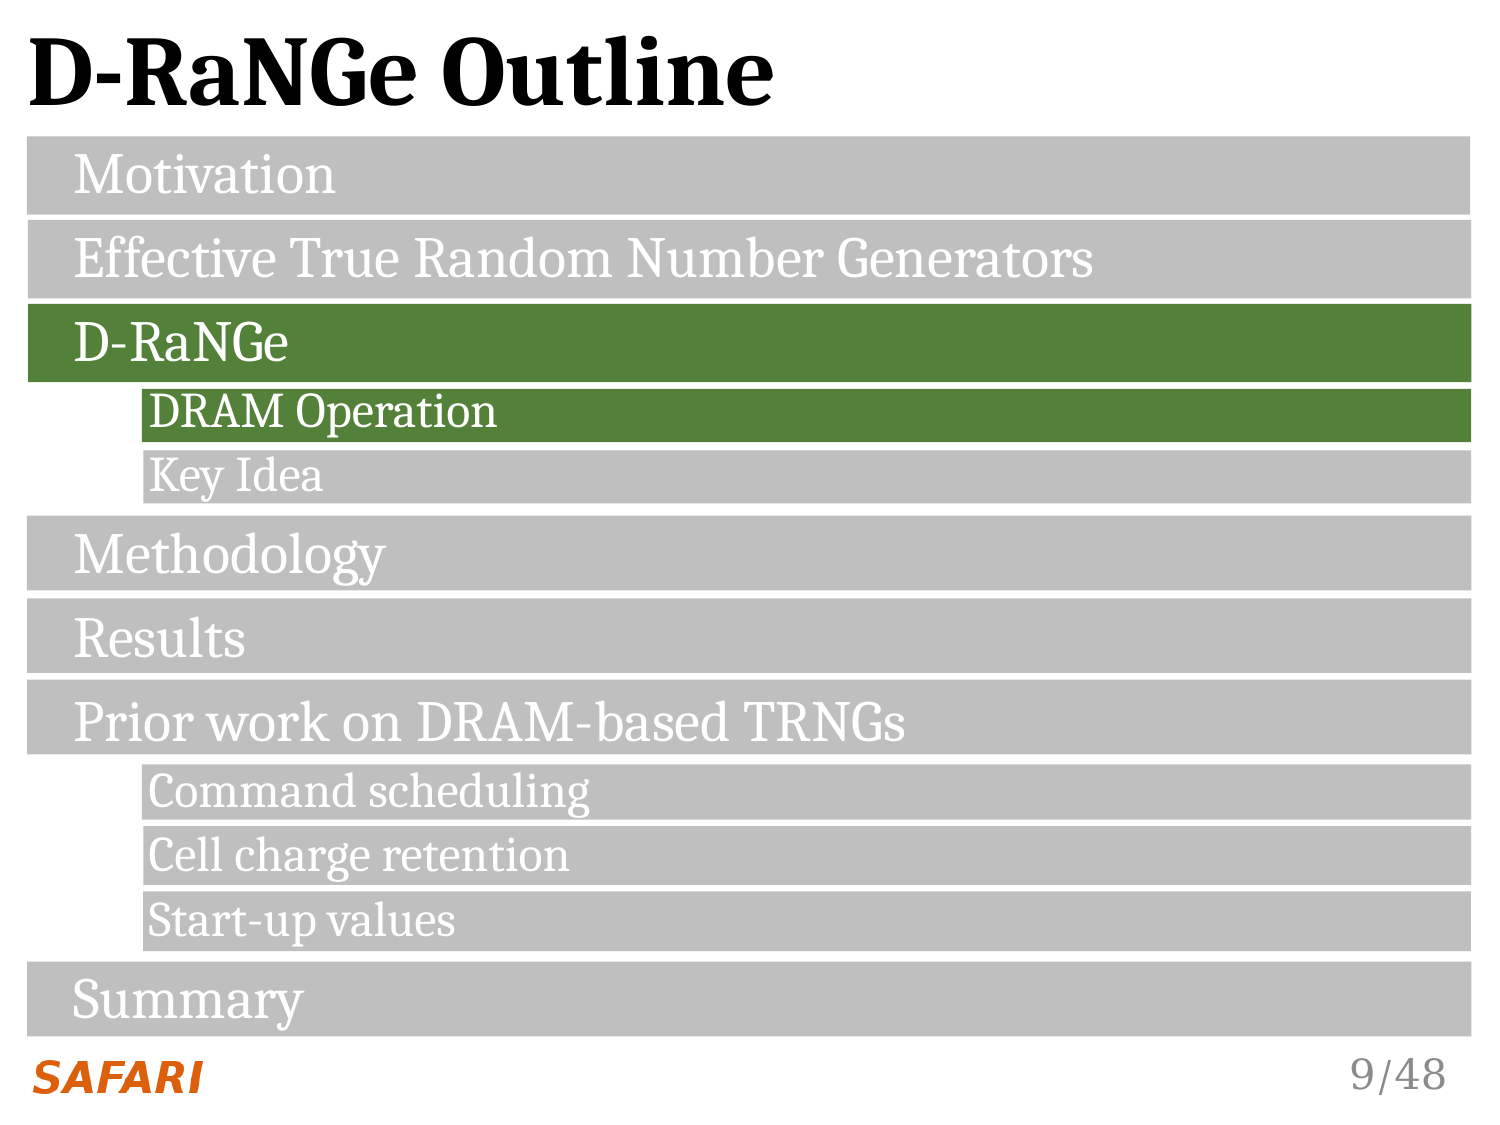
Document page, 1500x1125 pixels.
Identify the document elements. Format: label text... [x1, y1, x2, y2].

text_box [26, 597, 58, 674]
text_box [26, 515, 58, 591]
text_box [1392, 449, 1472, 504]
text_box [1392, 219, 1472, 299]
list Motivation Effective True Random Number Generators D-RaNGe DRAM Operation Key Idea Methodology Results Prior work on DRAM-based TRNGs Command scheduling Cell charge retention Start-up values Summary [58, 135, 1392, 1009]
text_box [1392, 825, 1472, 886]
text_box [1392, 890, 1472, 952]
text_box [26, 135, 58, 216]
text_box [27, 219, 58, 299]
text_box [1392, 679, 1472, 755]
text_box [26, 961, 1472, 1037]
title D-RaNGe Outline [12, 12, 1487, 134]
text_box [1392, 303, 1473, 383]
text_box [27, 303, 58, 383]
text_box [26, 679, 58, 755]
text_box [1392, 135, 1471, 216]
picture [31, 1051, 209, 1104]
text_box [1392, 388, 1472, 443]
text_box [1392, 763, 1472, 821]
text_box [1392, 515, 1472, 591]
text_box [1392, 597, 1472, 674]
